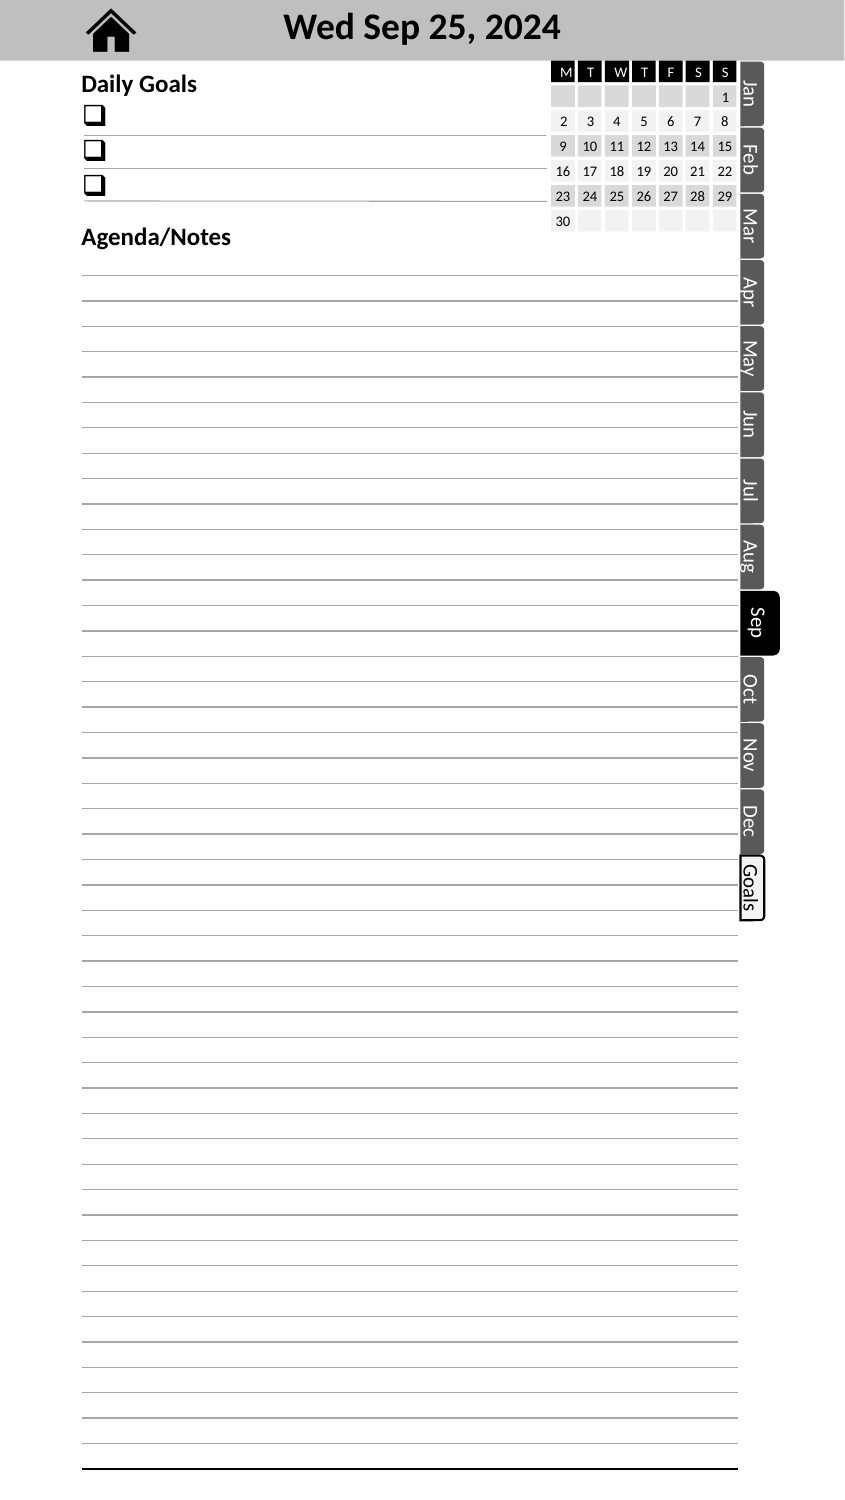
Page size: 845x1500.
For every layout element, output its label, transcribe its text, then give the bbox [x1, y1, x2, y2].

picture [82, 1, 140, 59]
list Wed Sep 25, 2024 [190, 0, 655, 61]
